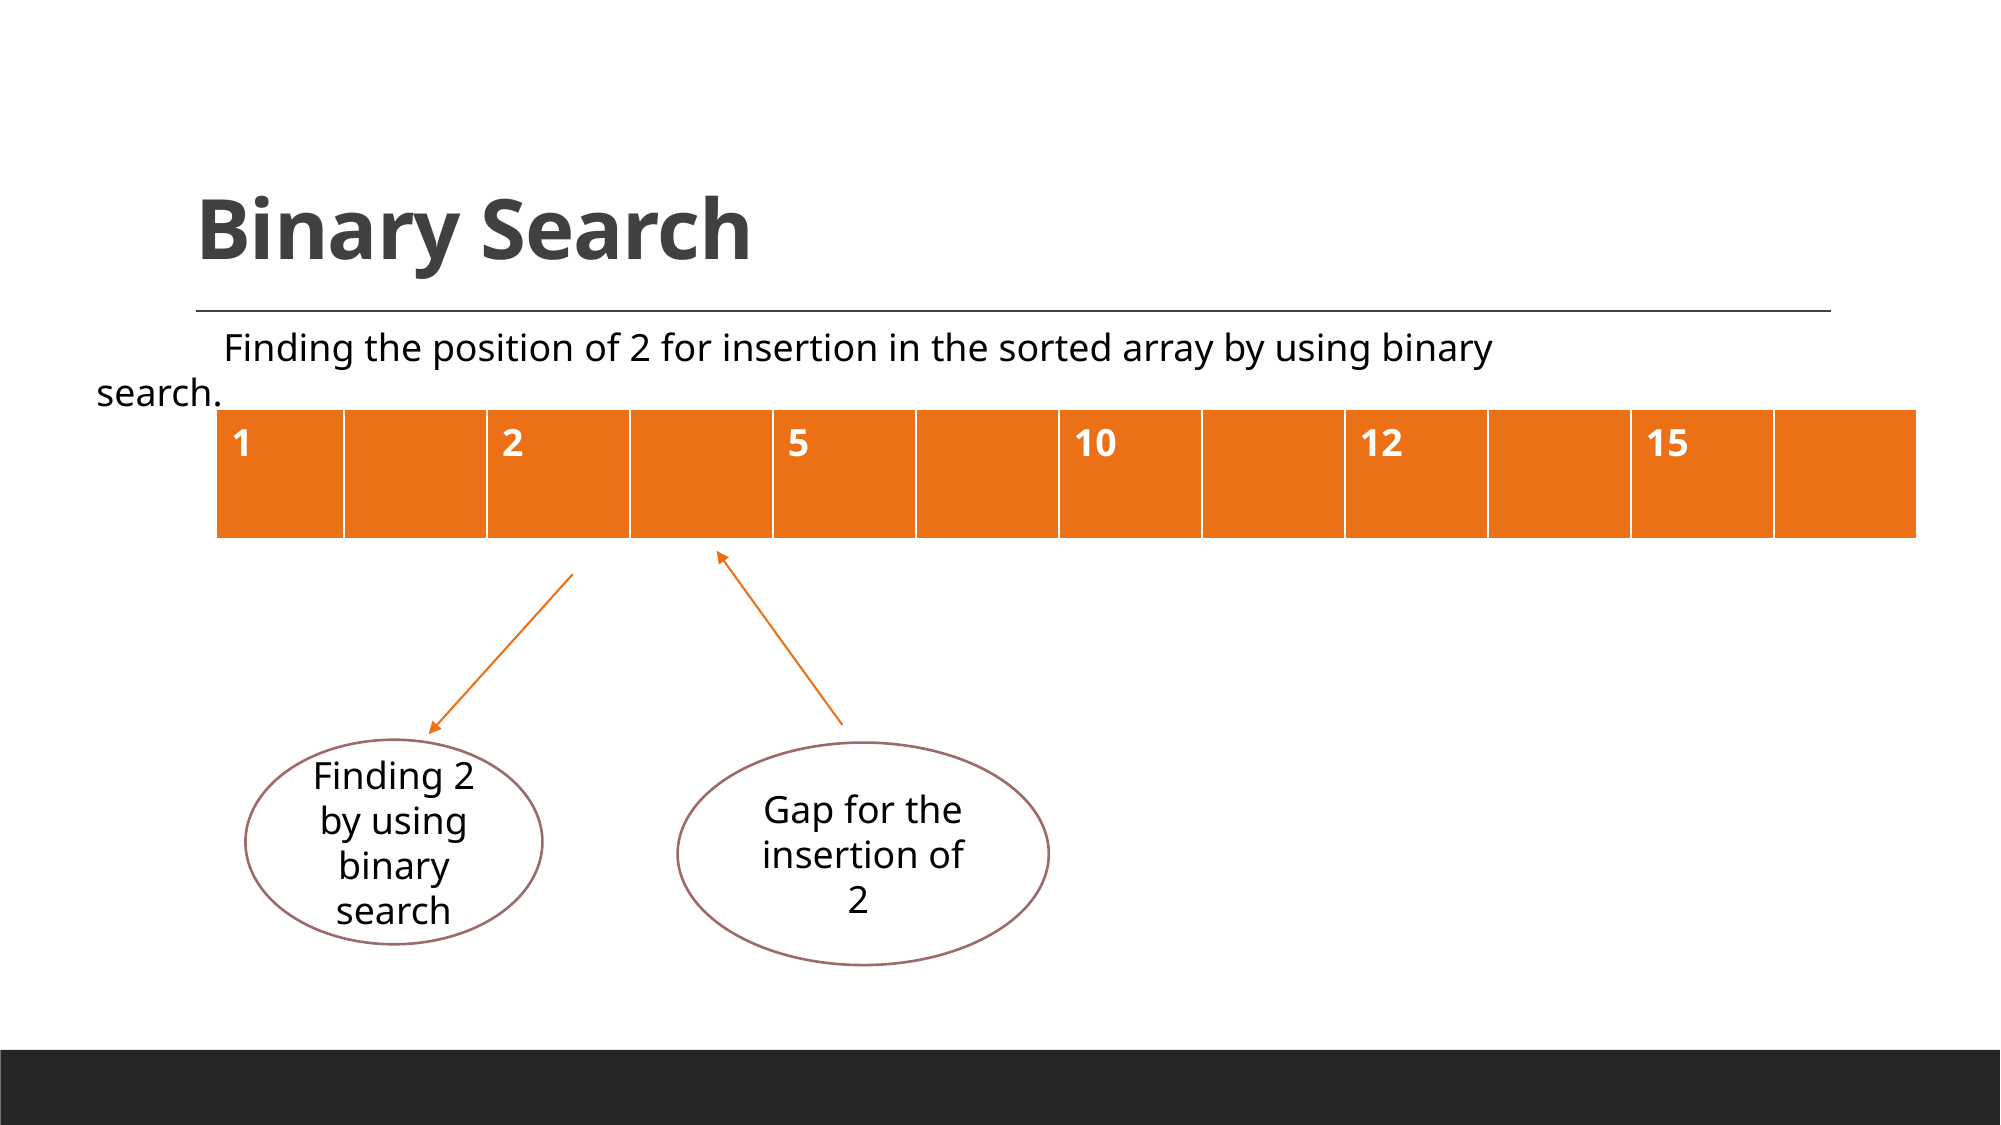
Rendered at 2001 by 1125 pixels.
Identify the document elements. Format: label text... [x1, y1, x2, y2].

table_header [1489, 410, 1630, 538]
text_box Gap for the insertion of 2 [676, 741, 1051, 967]
table_header 5 [774, 410, 915, 538]
table_header [1775, 410, 1916, 538]
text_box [428, 573, 574, 735]
table_header 2 [488, 410, 629, 538]
table_header [1203, 410, 1344, 538]
table_header [631, 410, 772, 538]
text_box Finding the position of 2 for insertion in the sorted array by using binary search. [81, 316, 1516, 422]
table_header 12 [1346, 410, 1487, 538]
table_header 1 [217, 410, 343, 538]
text_box Finding 2 by using binary search [244, 738, 544, 946]
table_header [345, 410, 486, 538]
table_header 15 [1632, 410, 1773, 538]
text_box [716, 550, 843, 726]
table_header 10 [1060, 410, 1201, 538]
title Binary Search [180, 47, 1830, 285]
table_header [917, 410, 1058, 538]
